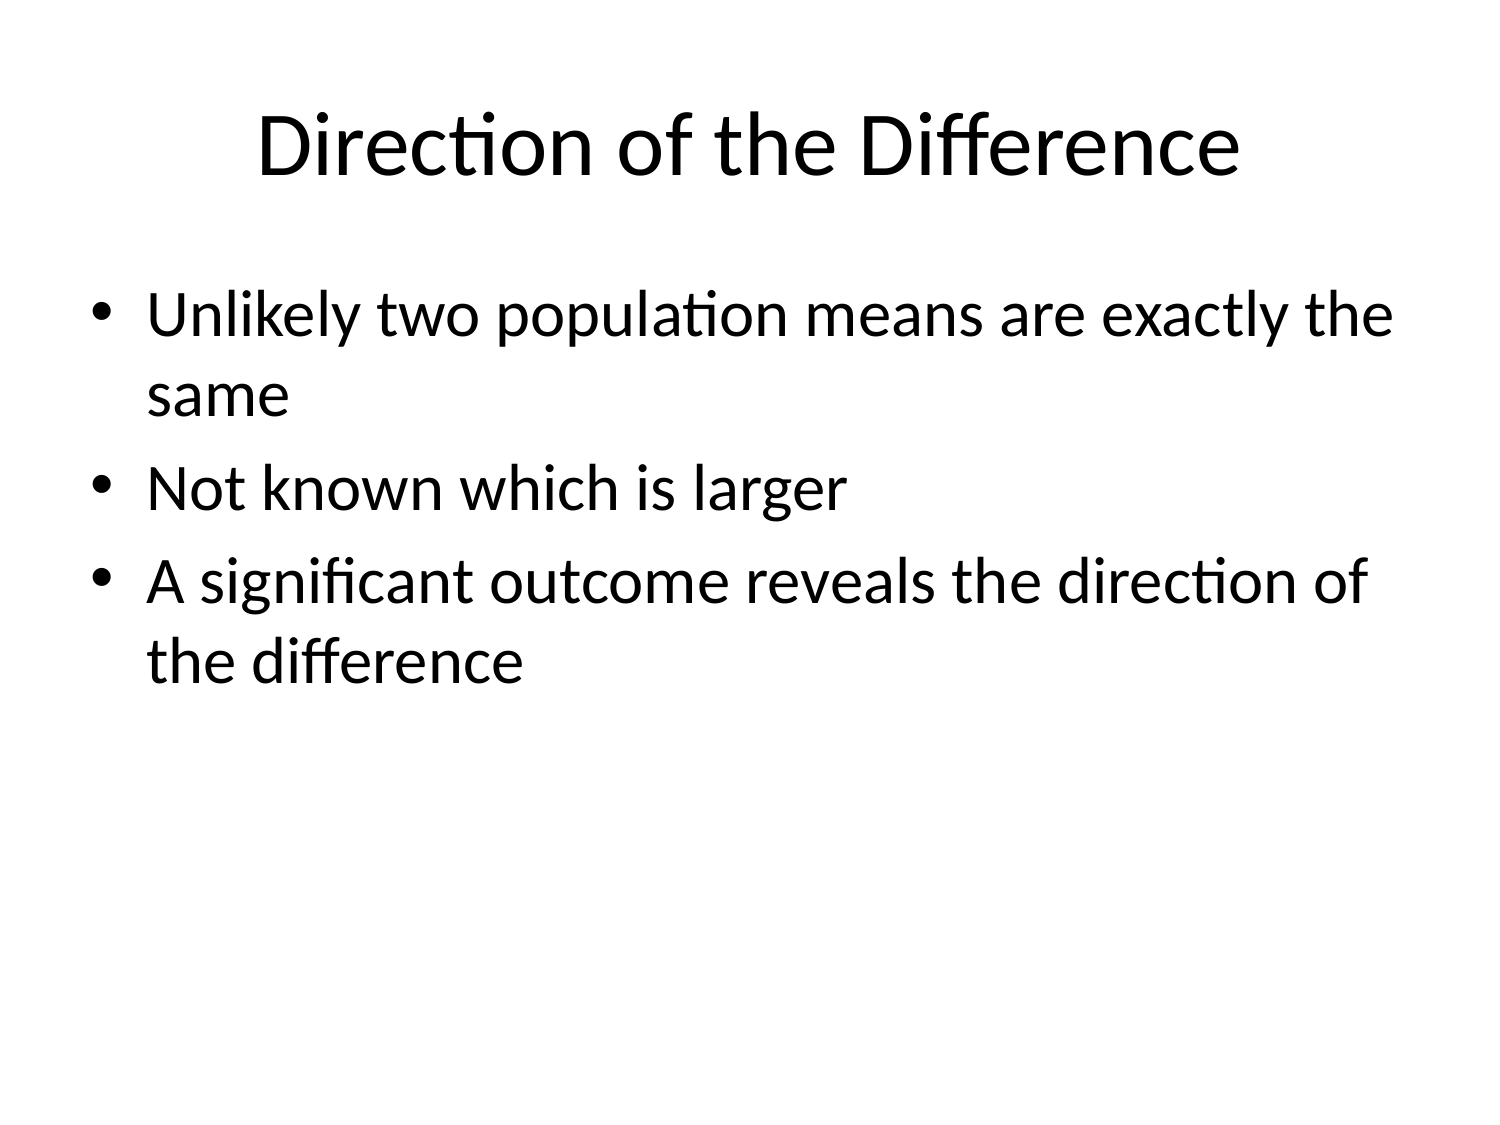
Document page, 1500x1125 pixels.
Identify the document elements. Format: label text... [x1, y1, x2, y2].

title Direction of the Difference [75, 45, 1425, 233]
list Unlikely two population means are exactly the same Not known which is larger A significant outcome reveals the direction of the difference [75, 262, 1425, 1005]
